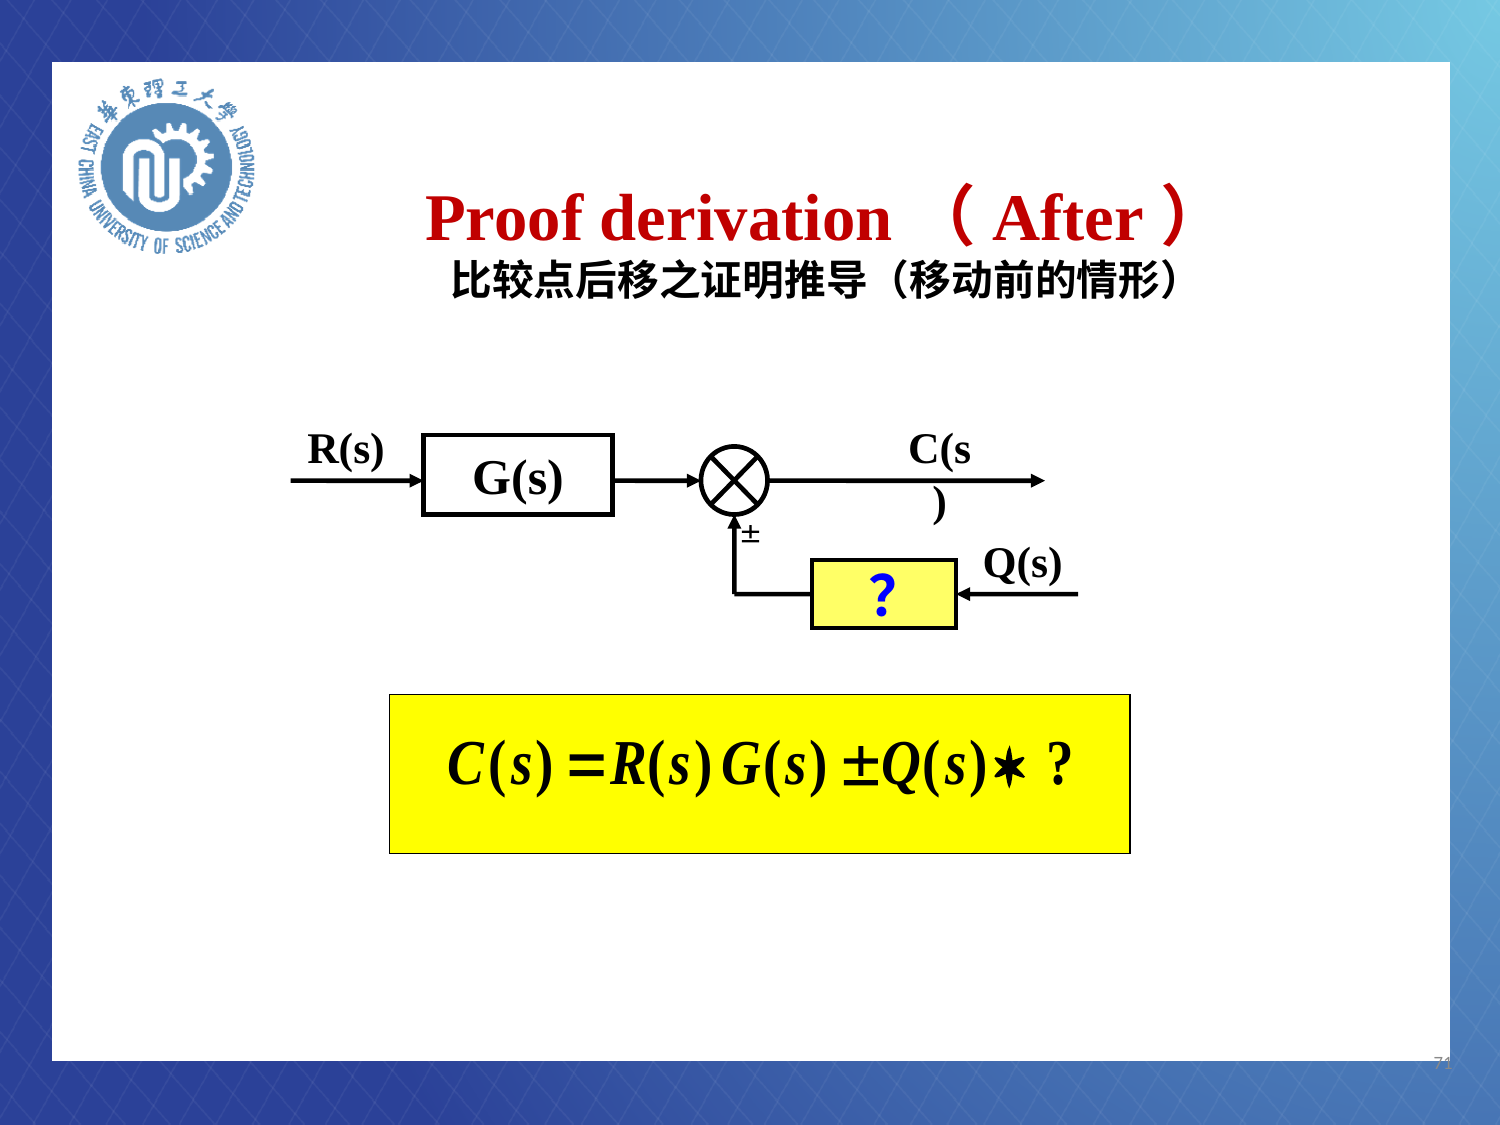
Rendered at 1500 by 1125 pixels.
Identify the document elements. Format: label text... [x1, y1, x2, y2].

picture [0, 0, 1500, 1125]
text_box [389, 694, 1131, 854]
title Proof derivation（After） 比较点后移之证明推导（移动前的情形） [363, 193, 1290, 285]
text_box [290, 412, 1079, 629]
slide_number 71 [1155, 1024, 1468, 1100]
